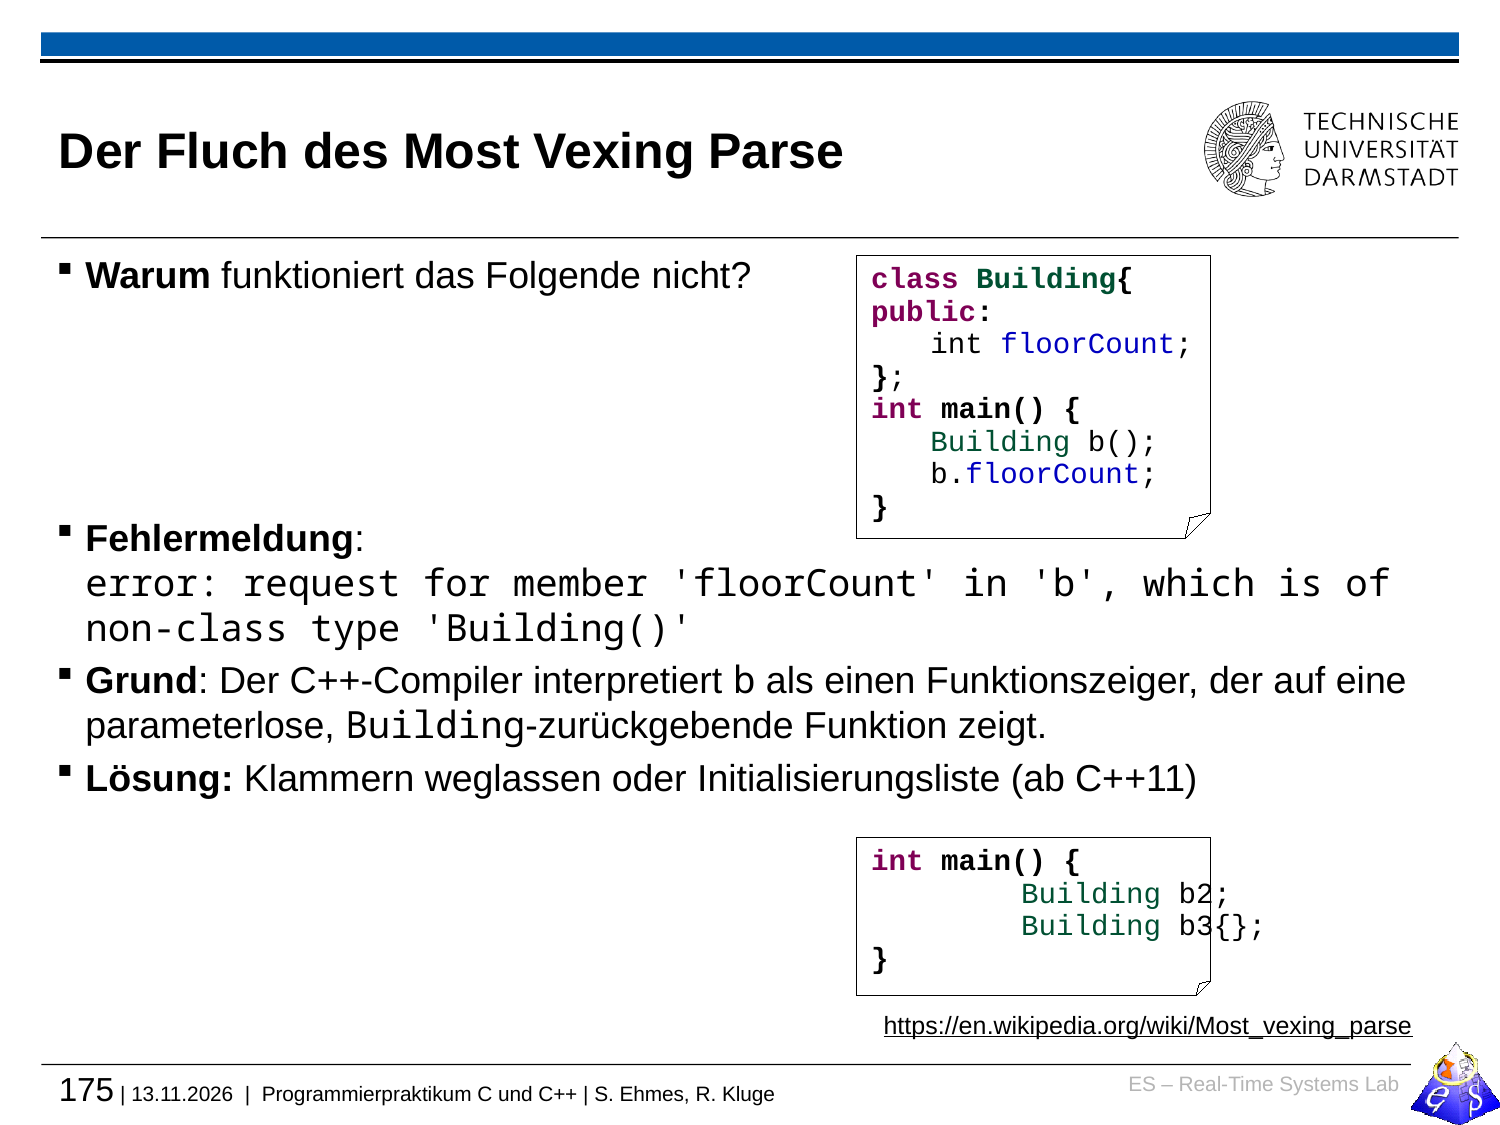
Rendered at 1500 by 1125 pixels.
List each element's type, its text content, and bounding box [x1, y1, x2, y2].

list Warum funktioniert das Folgende nicht? Fehlermeldung: error: request for member 'floorCount' in 'b', which is of non-class type 'Building()' Grund: Der C++-Compiler interpretiert b als einen Funktionszeiger, der auf eine parameterlose, Building-zurückgebende Funktion zeigt. Lösung: Klammern weglassen oder Initialisierungsliste (ab C++11) [41, 243, 1459, 1059]
text_box https://en.wikipedia.org/wiki/Most_vexing_parse [363, 1005, 1436, 1048]
picture [1411, 1041, 1500, 1125]
picture [1187, 84, 1483, 214]
text_box int main() { Building b2; Building b3{}; } [856, 837, 1211, 996]
text_box class Building{ public: int floorCount; }; int main() { Building b(); b.floorCount; } [856, 255, 1211, 539]
title Der Fluch des Most Vexing Parse [58, 80, 1187, 218]
